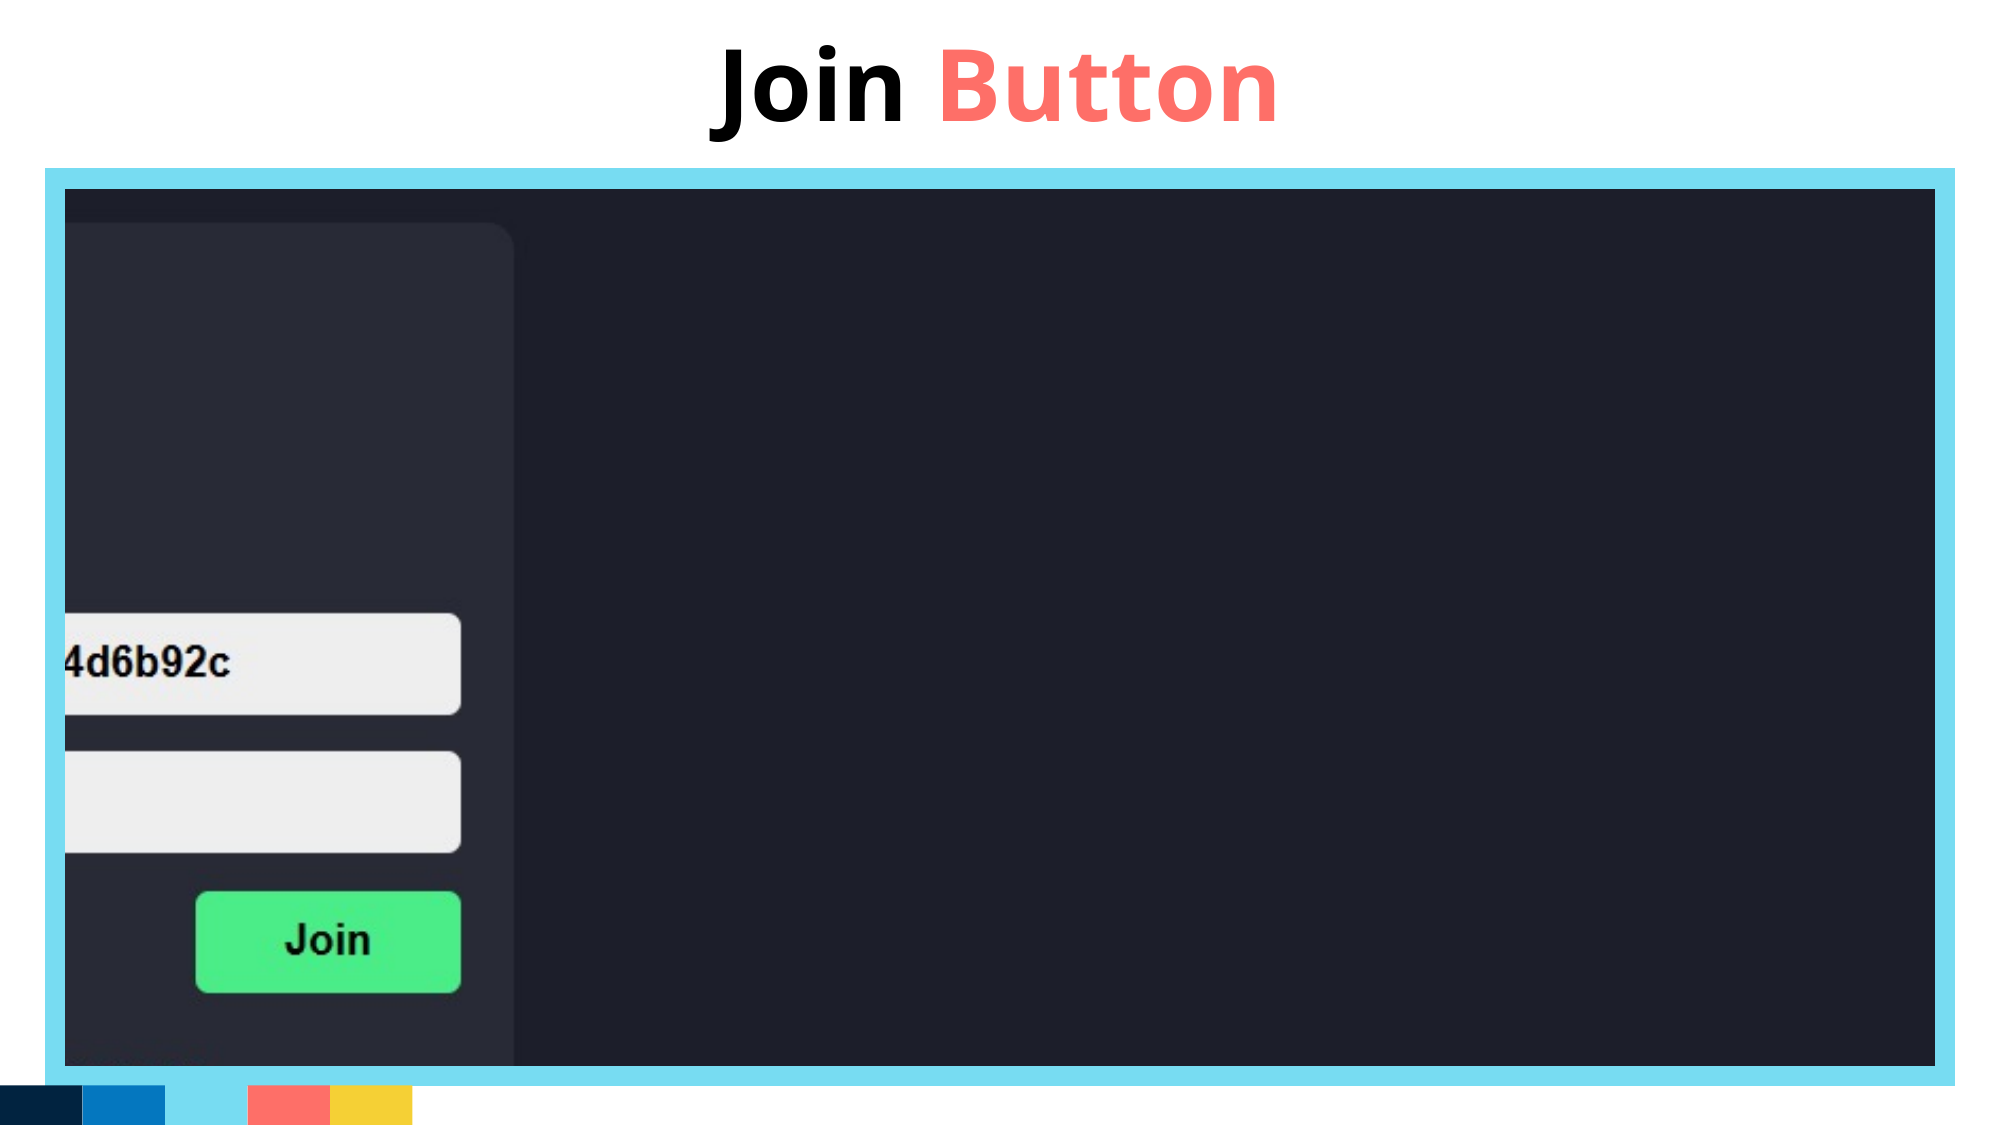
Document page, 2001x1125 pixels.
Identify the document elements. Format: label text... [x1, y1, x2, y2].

text_box Join Button [414, 14, 1586, 150]
picture [54, 178, 1945, 1077]
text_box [0, 1085, 413, 1125]
